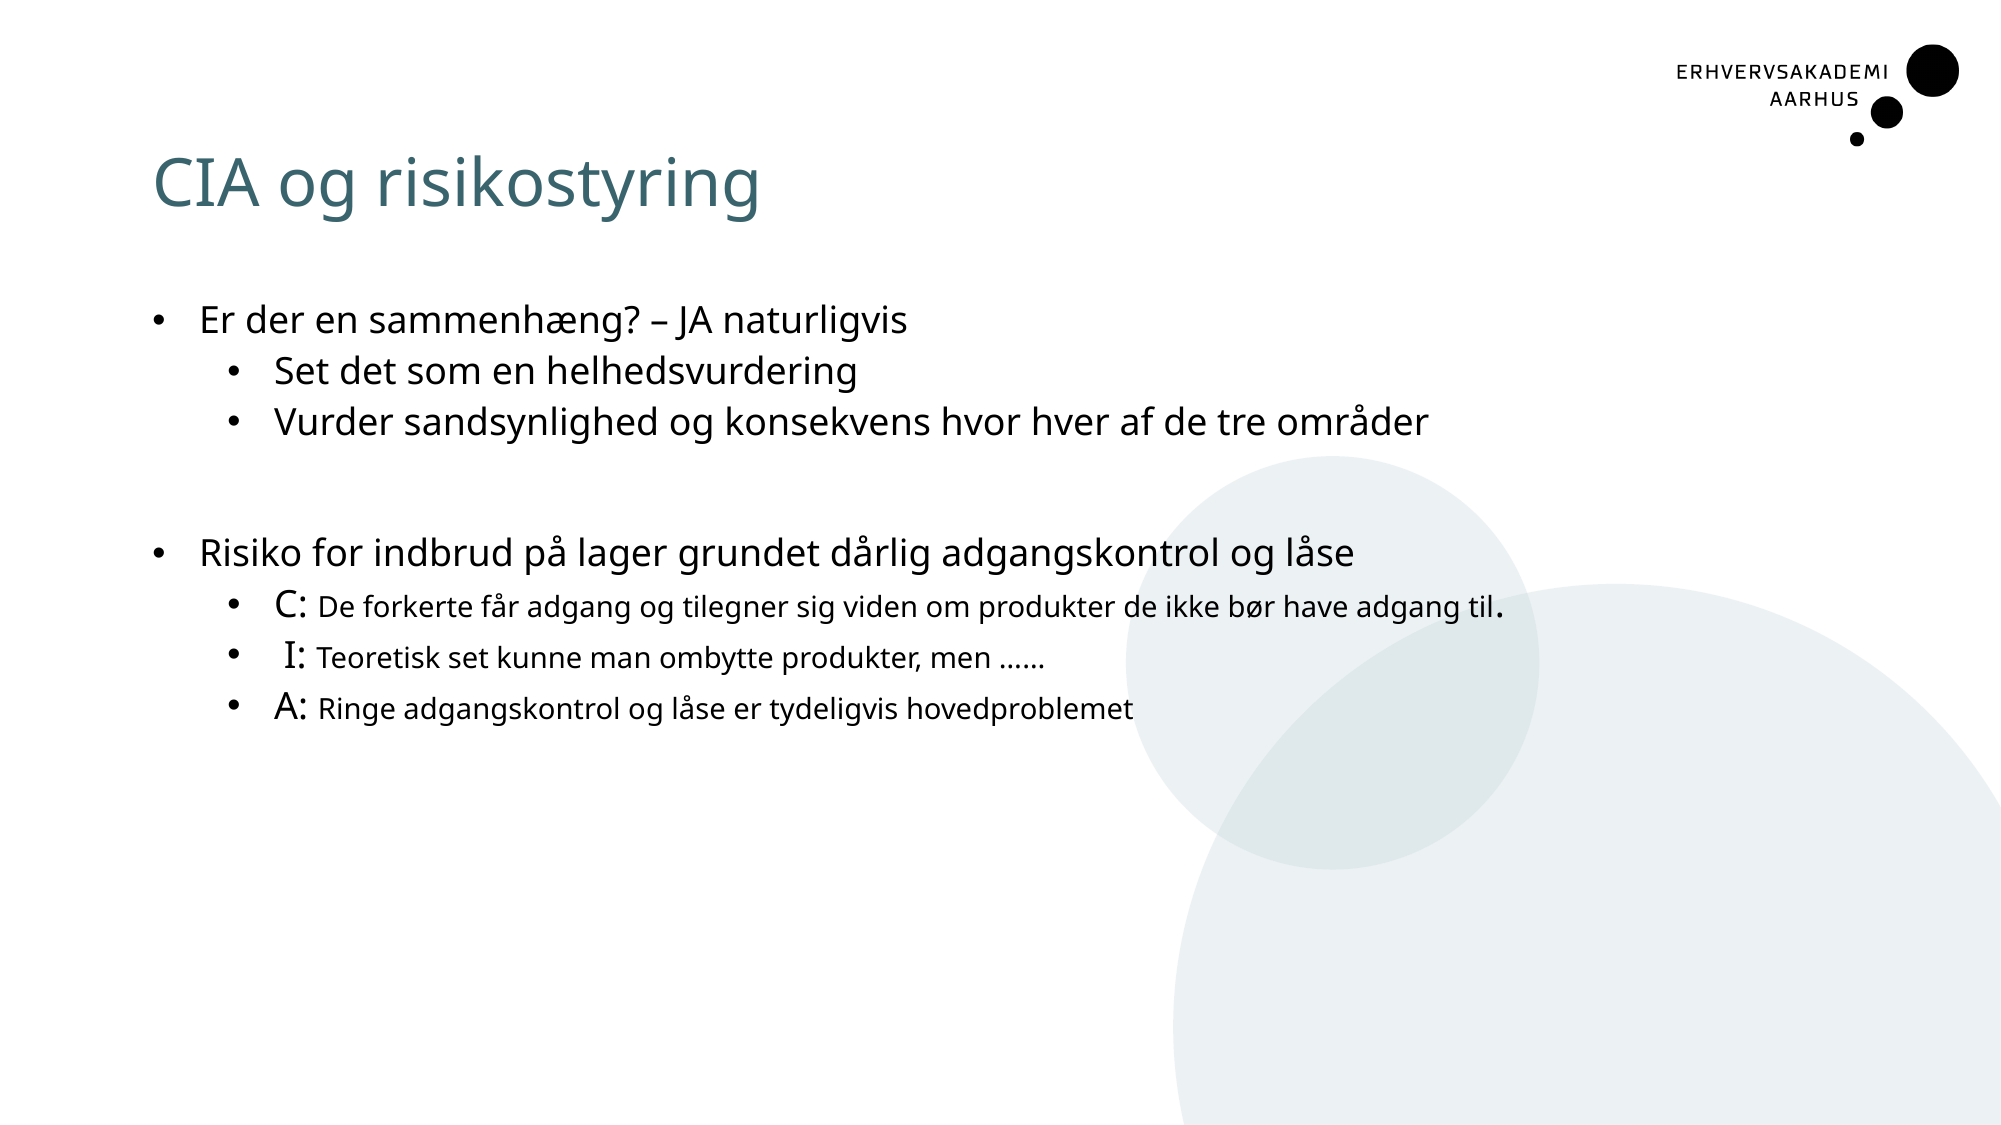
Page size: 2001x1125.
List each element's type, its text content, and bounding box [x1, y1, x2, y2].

picture [1666, 38, 1965, 151]
list Er der en sammenhæng? – JA naturligvis Set det som en helhedsvurdering Vurder sandsynlighed og konsekvens hvor hver af de tre områder Risiko for indbrud på lager grundet dårlig adgangskontrol og låse C: De forkerte får adgang og tilegner sig viden om produkter de ikke bør have adgang til. I: Teoretisk set kunne man ombytte produkter, men …… A: Ringe adgangskontrol og låse er tydeligvis hovedproblemet [137, 293, 1863, 1016]
title CIA og risikostyring [137, 109, 1863, 261]
